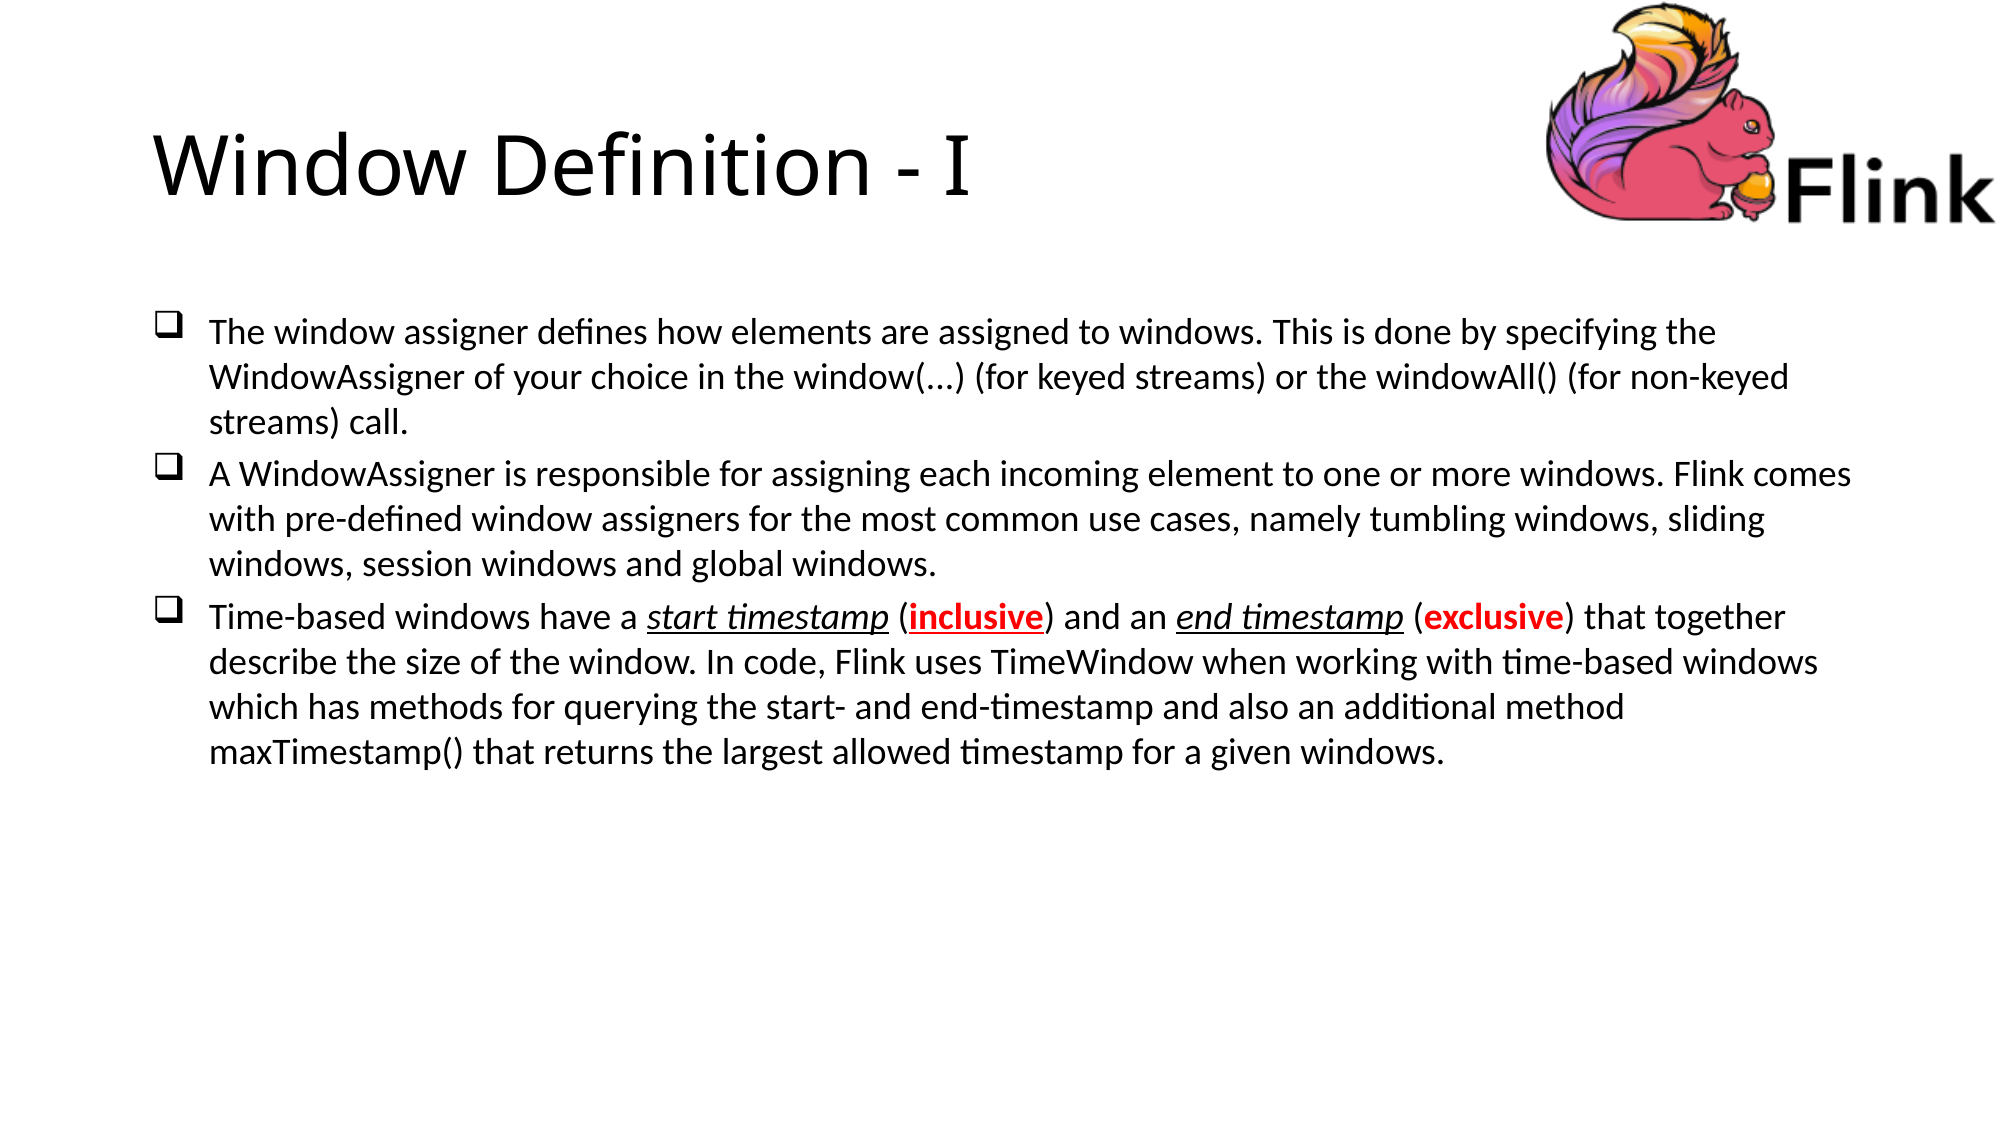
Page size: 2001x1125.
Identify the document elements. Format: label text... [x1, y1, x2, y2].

list The window assigner defines how elements are assigned to windows. This is done by specifying the WindowAssigner of your choice in the window(...) (for keyed streams) or the windowAll() (for non-keyed streams) call. A WindowAssigner is responsible for assigning each incoming element to one or more windows. Flink comes with pre-defined window assigners for the most common use cases, namely tumbling windows, sliding windows, session windows and global windows. Time-based windows have a start timestamp (inclusive) and an end timestamp (exclusive) that together describe the size of the window. In code, Flink uses TimeWindow when working with time-based windows which has methods for querying the start- and end-timestamp and also an additional method maxTimestamp() that returns the largest allowed timestamp for a given windows. [137, 299, 1893, 1020]
picture [1545, 0, 2000, 235]
title Window Definition - I [137, 59, 1863, 278]
